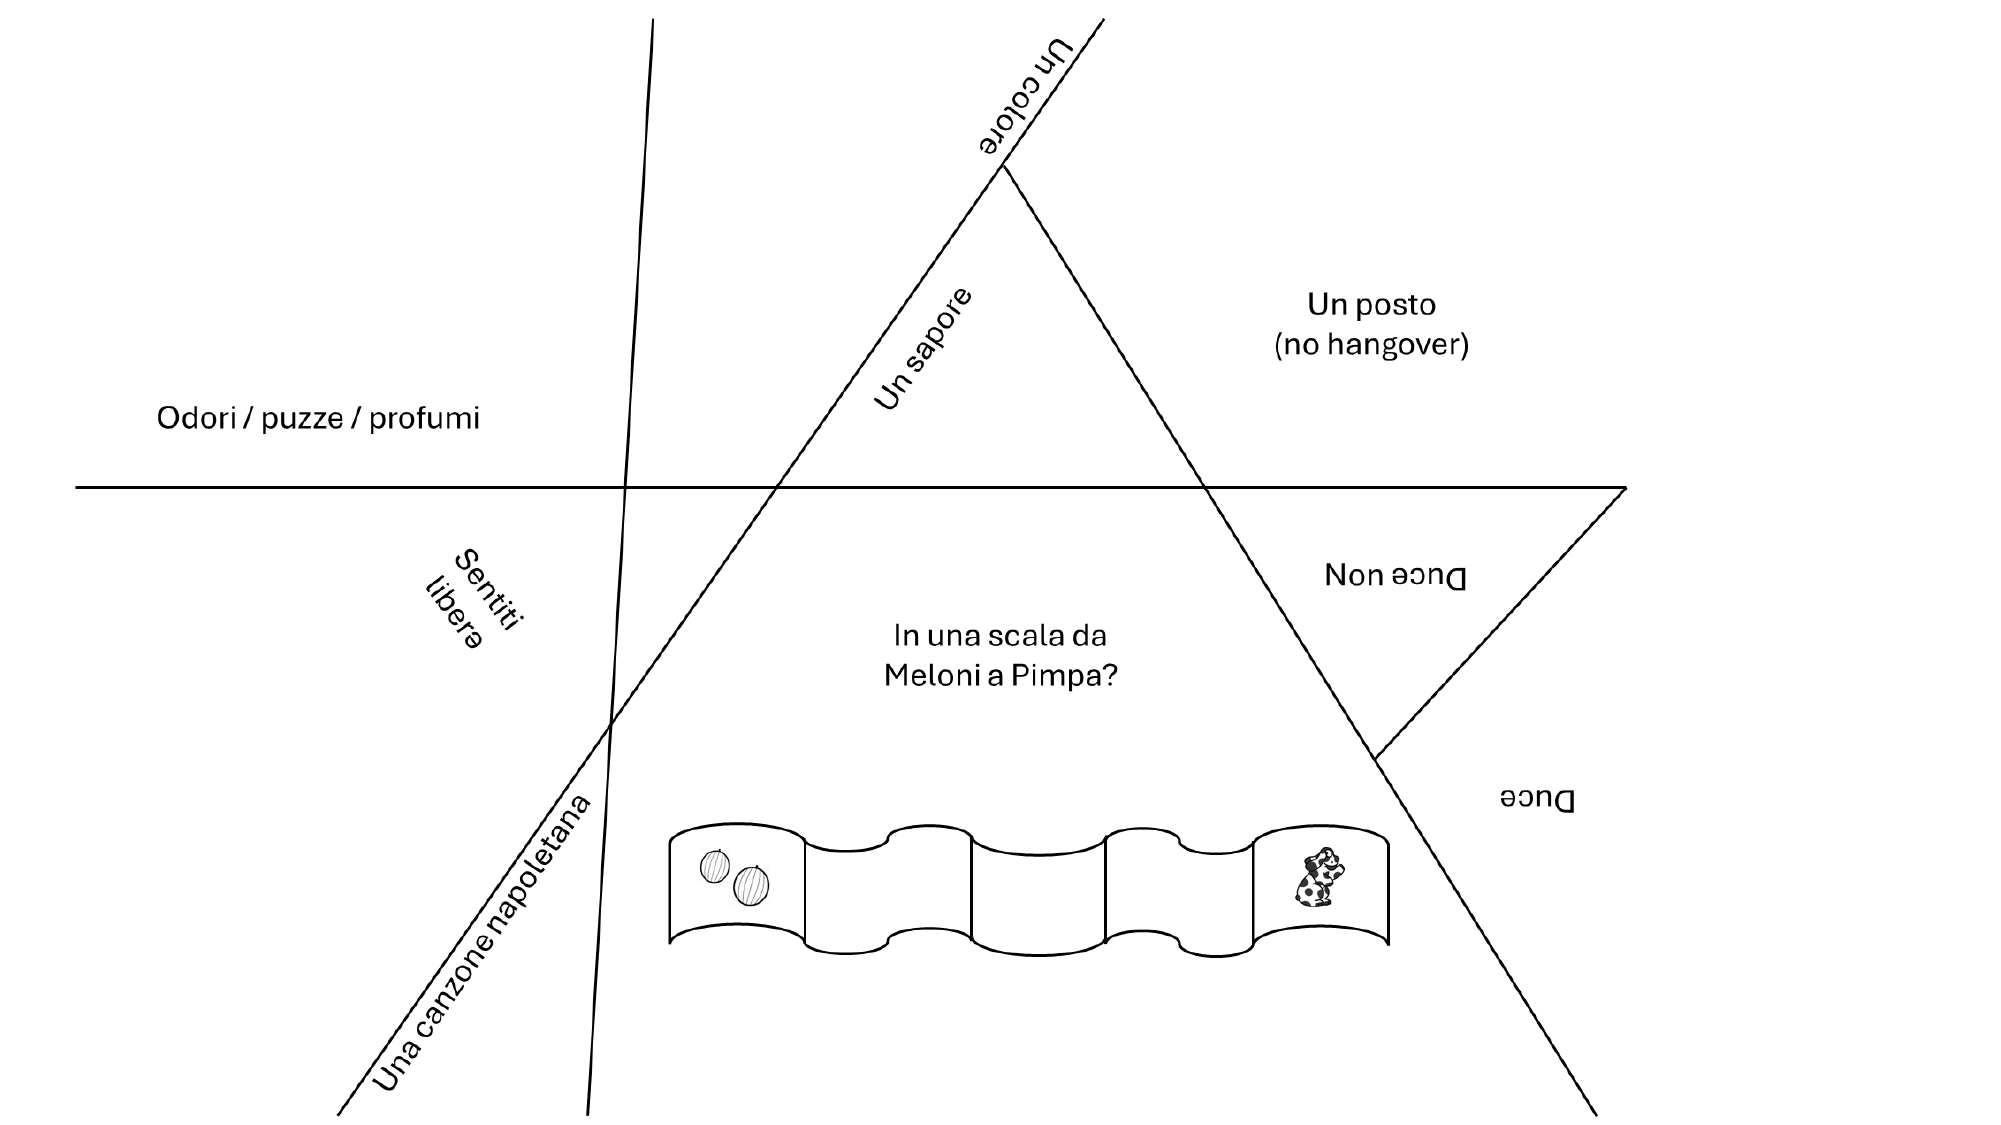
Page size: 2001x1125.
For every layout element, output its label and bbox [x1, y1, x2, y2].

picture [74, 0, 1629, 1125]
